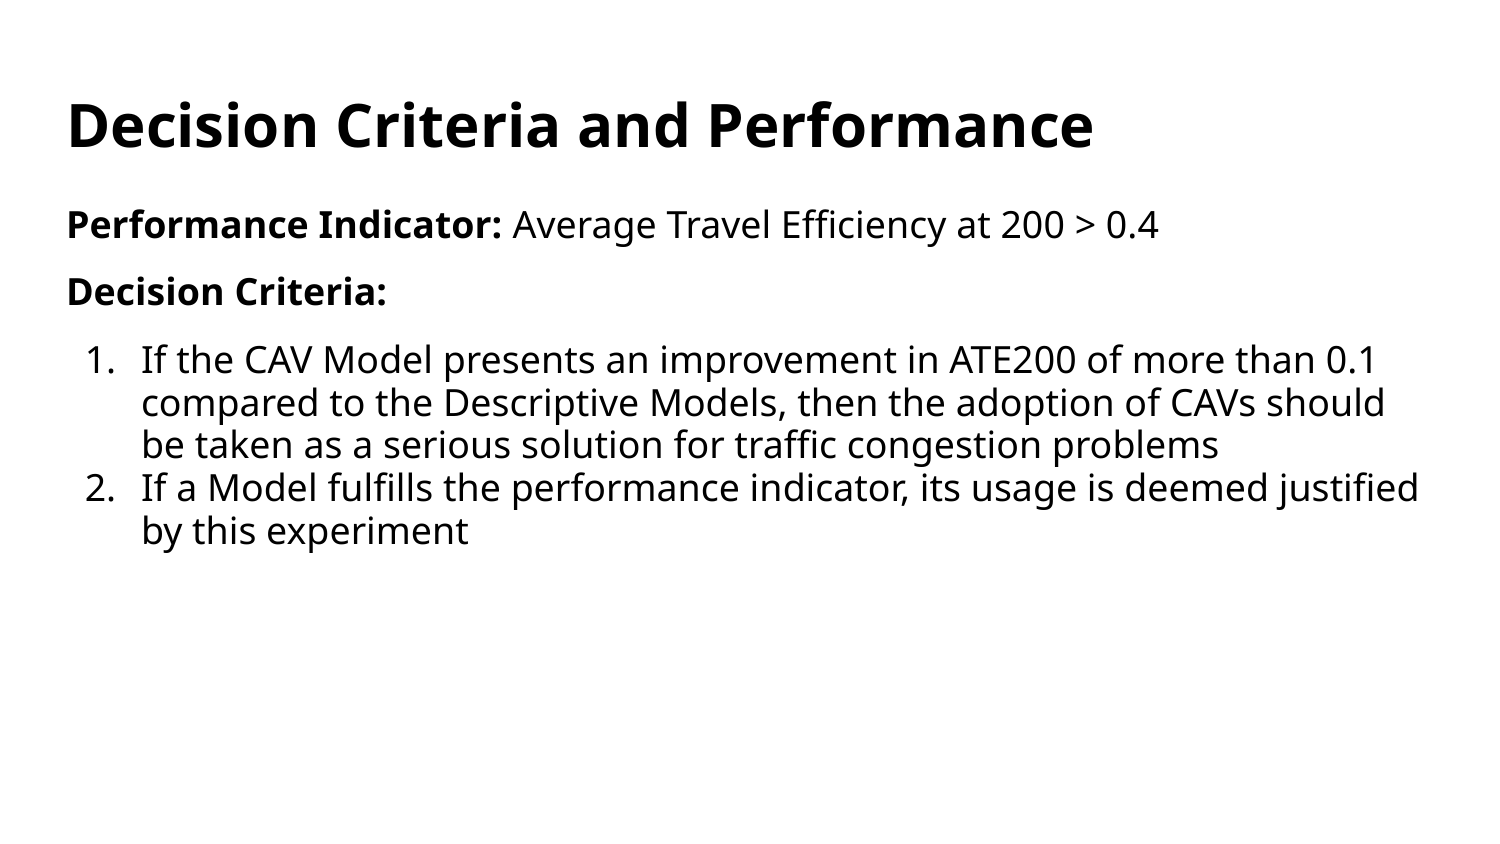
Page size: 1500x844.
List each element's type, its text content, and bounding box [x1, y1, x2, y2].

list Performance Indicator: Average Travel Efficiency at 200 > 0.4 Decision Criteria: If the CAV Model presents an improvement in ATE200 of more than 0.1 compared to the Descriptive Models, then the adoption of CAVs should be taken as a serious solution for traffic congestion problems If a Model fulfills the performance indicator, its usage is deemed justified by this experiment [51, 189, 1449, 827]
title Decision Criteria and Performance [51, 72, 1449, 176]
